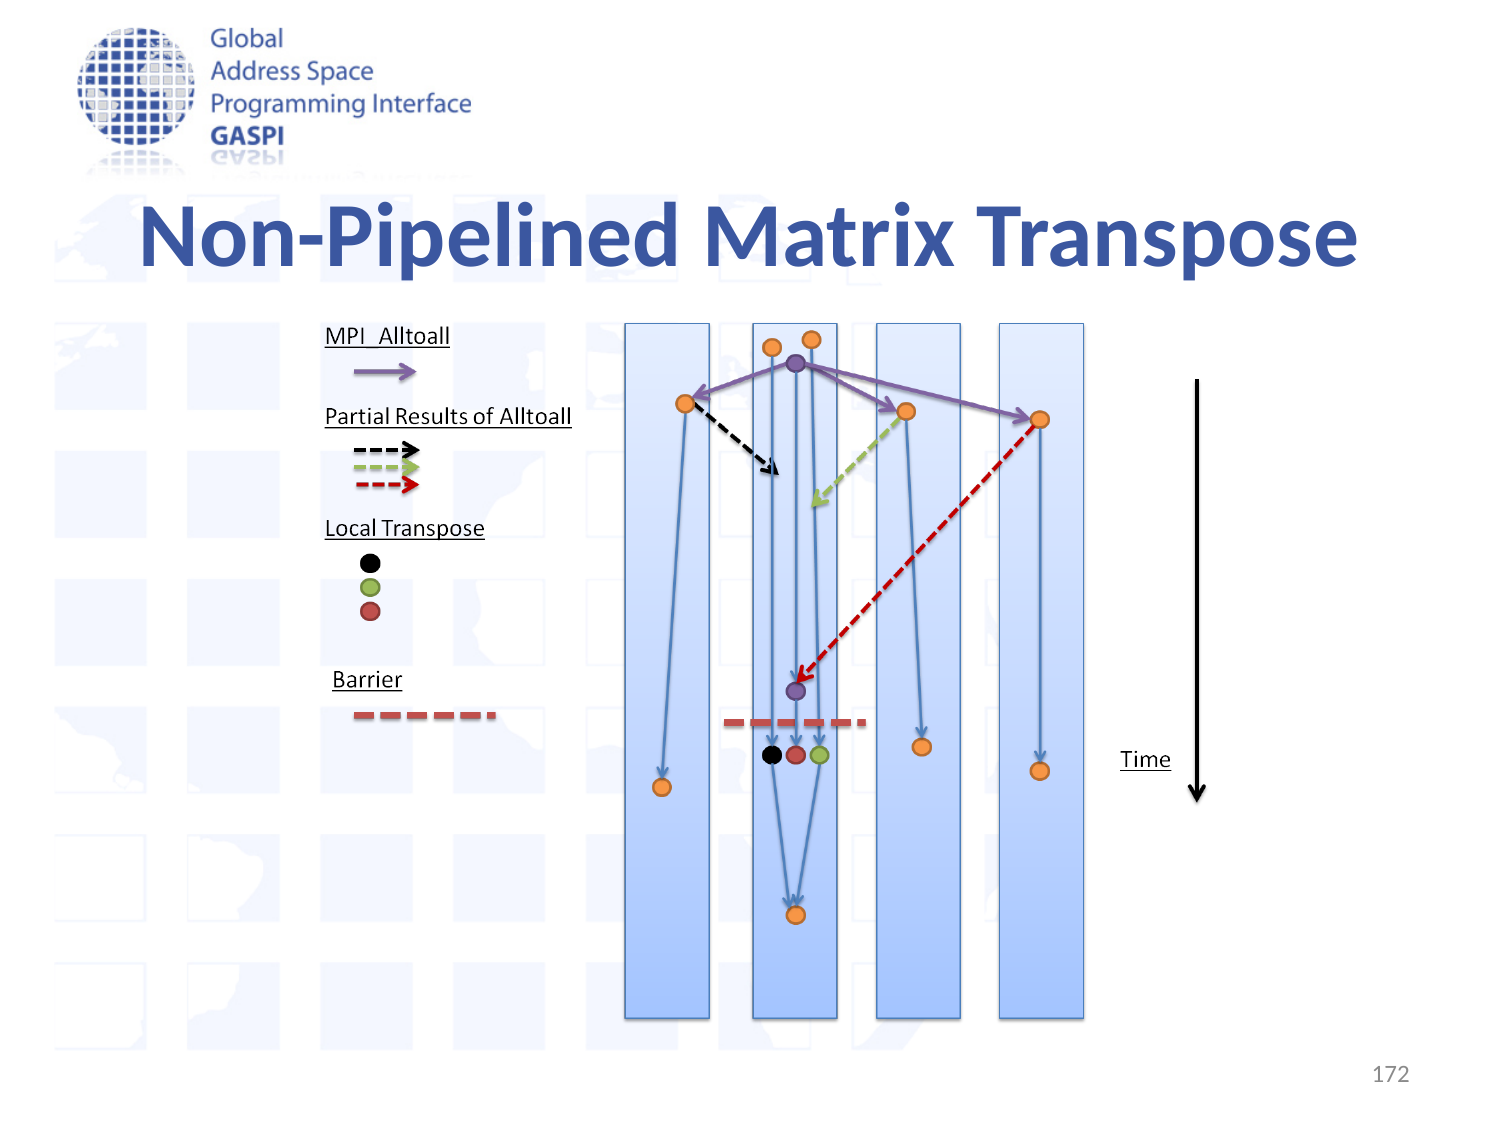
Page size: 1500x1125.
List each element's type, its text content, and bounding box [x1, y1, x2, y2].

title Non-Pipelined Matrix Transpose [74, 148, 1426, 312]
slide_number 172 [1074, 1042, 1425, 1103]
picture [0, 0, 1500, 1070]
